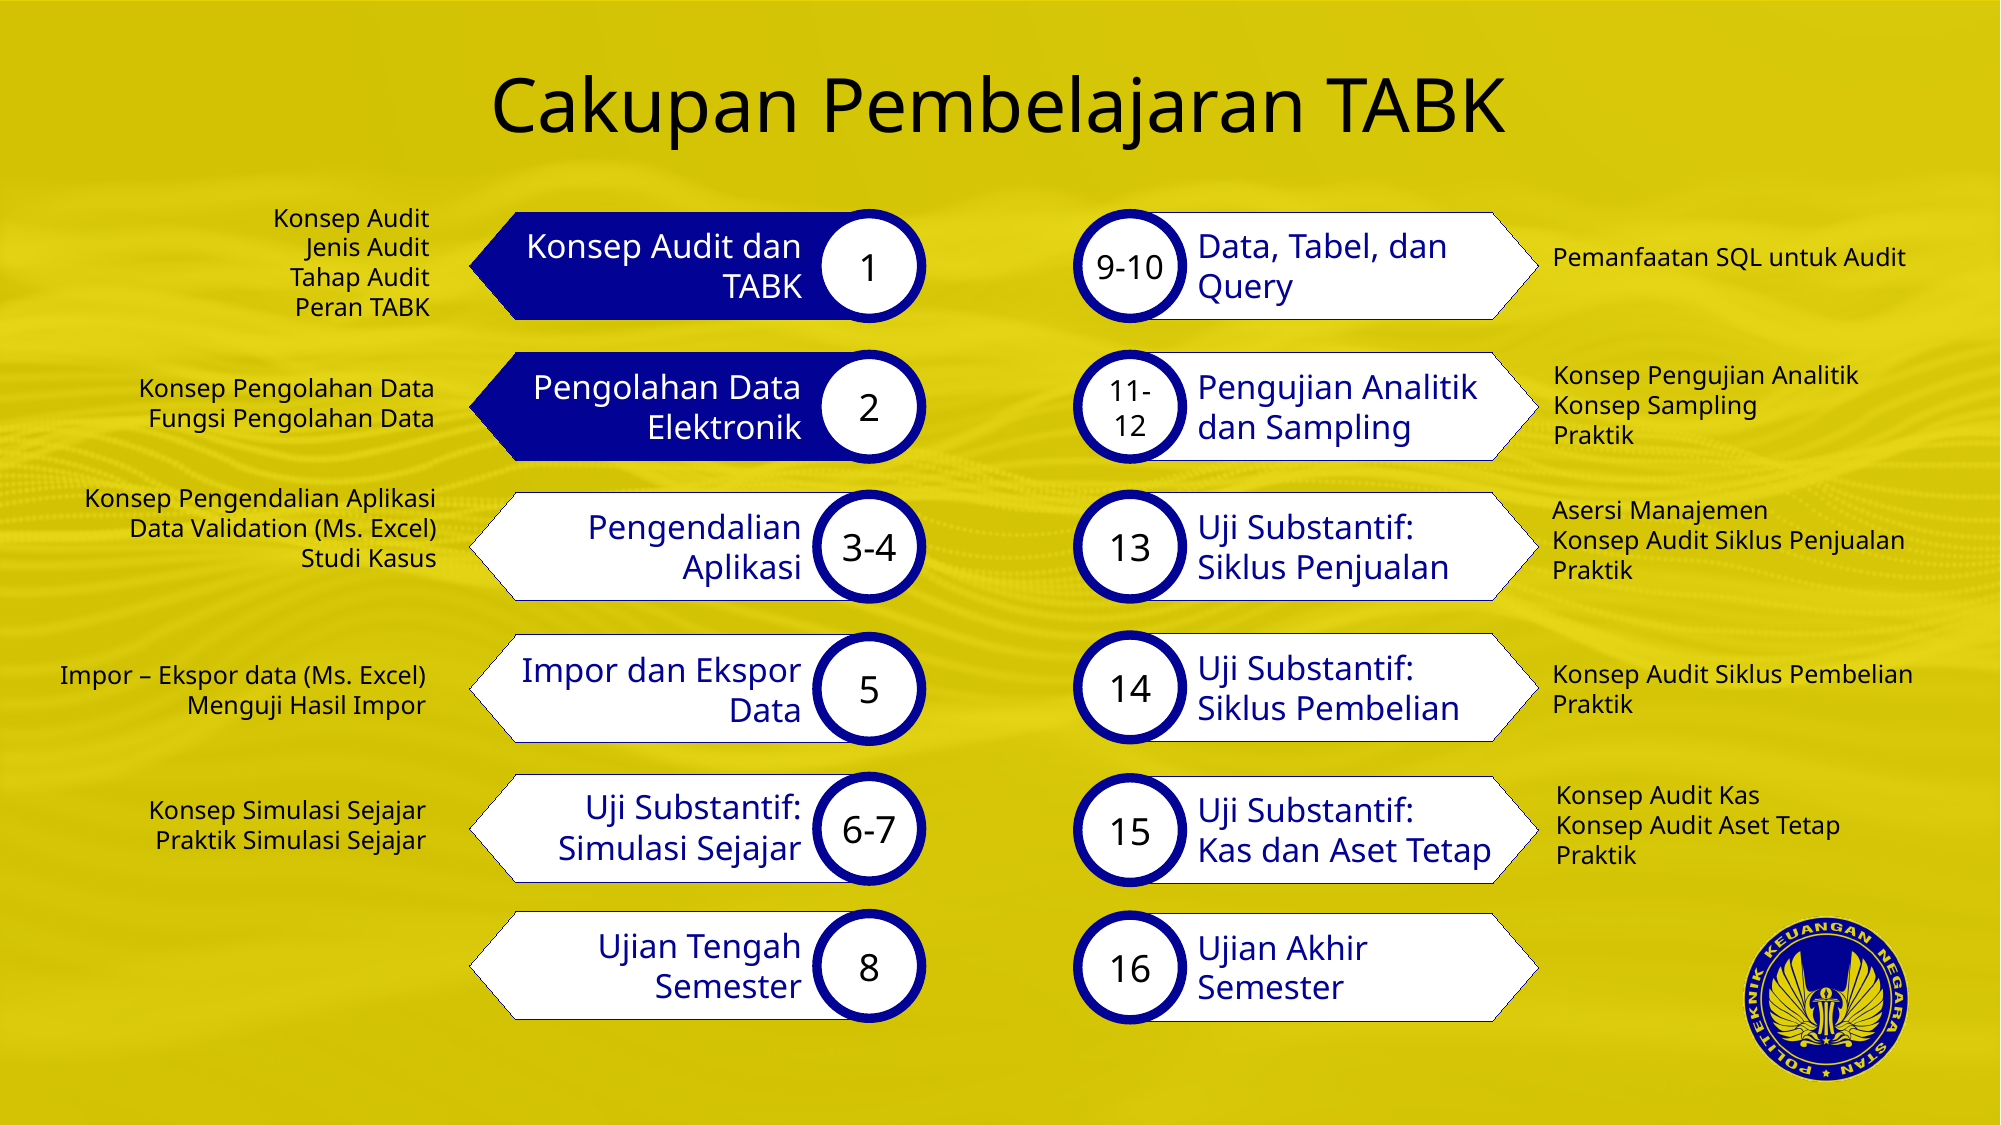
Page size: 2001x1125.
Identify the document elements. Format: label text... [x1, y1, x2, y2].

text_box Konsep Simulasi Sejajar Praktik Simulasi Sejajar [8, 787, 442, 862]
text_box [510, 277, 877, 320]
text_box Cakupan Pembelajaran TABK [475, 50, 1522, 155]
text_box 16 [1077, 915, 1182, 1020]
text_box [1131, 980, 1499, 1022]
text_box Pemanfaatan SQL untuk Audit [1537, 233, 1922, 279]
text_box Pengendalian Aplikasi [488, 498, 817, 594]
text_box [512, 774, 878, 818]
text_box [1132, 212, 1497, 253]
text_box Impor dan Ekspor Data [488, 642, 817, 737]
text_box [510, 977, 877, 1020]
text_box 9-10 [1077, 213, 1182, 319]
text_box [1131, 492, 1497, 534]
picture [1743, 916, 1909, 1082]
text_box 8 [817, 913, 922, 1019]
text_box 14 [1077, 635, 1182, 740]
text_box [508, 840, 877, 883]
text_box Uji Substantif: Siklus Penjualan [1182, 498, 1511, 594]
text_box [1132, 700, 1499, 742]
text_box 6-7 [817, 776, 922, 882]
text_box [1131, 559, 1498, 601]
text_box Uji Substantif: Simulasi Sejajar [488, 779, 817, 874]
text_box 5 [817, 636, 922, 742]
text_box Pengujian Analitik dan Sampling [1182, 358, 1511, 454]
text_box [511, 492, 877, 535]
text_box [1511, 935, 1539, 1000]
text_box [1132, 279, 1499, 320]
text_box Konsep Audit Jenis Audit Tahap Audit Peran TABK [258, 194, 445, 330]
text_box Asersi Manajemen Konsep Audit Siklus Penjualan Praktik [1537, 487, 1921, 592]
text_box [510, 558, 877, 601]
text_box [1132, 776, 1498, 817]
text_box [1511, 514, 1537, 579]
text_box 15 [1077, 777, 1182, 883]
text_box Uji Substantif: Siklus Pembelian [1182, 639, 1511, 734]
text_box 11-12 [1077, 354, 1182, 460]
text_box Konsep Audit dan TABK [488, 217, 817, 313]
text_box Konsep Pengolahan Data Fungsi Pengolahan Data [123, 365, 451, 440]
text_box [510, 418, 877, 461]
text_box [469, 807, 488, 851]
text_box [1511, 655, 1537, 720]
text_box [469, 385, 488, 429]
text_box 3-4 [817, 494, 922, 599]
text_box Pengolahan Data Elektronik [488, 358, 817, 454]
text_box [1132, 843, 1499, 884]
text_box [1131, 913, 1498, 955]
text_box [469, 667, 488, 711]
text_box [511, 352, 878, 396]
text_box Impor – Ekspor data (Ms. Excel) Menguji Hasil Impor [8, 652, 442, 727]
text_box [509, 634, 877, 678]
text_box [469, 525, 488, 568]
text_box Ujian Akhir Semester [1182, 919, 1511, 1014]
text_box 1 [817, 213, 922, 319]
text_box Ujian Tengah Semester [488, 917, 817, 1013]
text_box [469, 244, 488, 288]
text_box Konsep Audit Siklus Pembelian Praktik [1537, 650, 1930, 726]
text_box Uji Substantif: Kas dan Aset Tetap [1182, 782, 1511, 877]
text_box Konsep Pengujian Analitik Konsep Sampling Praktik [1538, 352, 1875, 457]
text_box Konsep Pengendalian Aplikasi Data Validation (Ms. Excel) Studi Kasus [69, 474, 452, 580]
text_box 2 [817, 354, 922, 460]
text_box [511, 212, 877, 255]
text_box Konsep Audit Kas Konsep Audit Aset Tetap Praktik [1541, 772, 1856, 877]
text_box [469, 944, 488, 988]
text_box [511, 700, 877, 743]
text_box [1132, 419, 1498, 461]
text_box [1131, 352, 1497, 394]
text_box [1511, 233, 1537, 299]
text_box [1511, 374, 1538, 439]
text_box 13 [1077, 494, 1182, 599]
text_box [511, 911, 877, 955]
text_box [1511, 797, 1539, 863]
text_box Data, Tabel, dan Query [1182, 217, 1511, 313]
text_box [1131, 633, 1498, 675]
